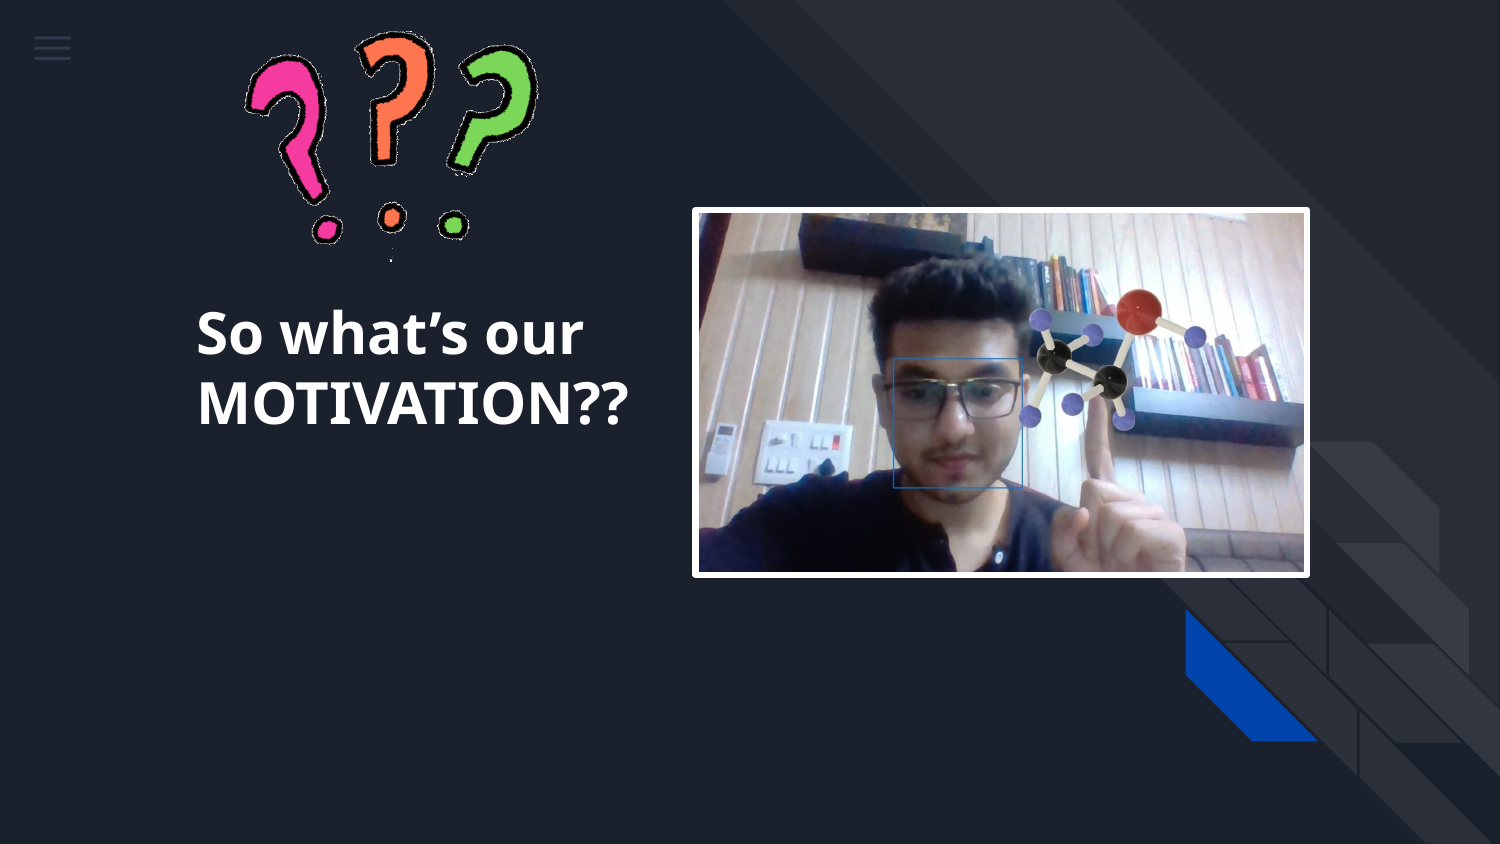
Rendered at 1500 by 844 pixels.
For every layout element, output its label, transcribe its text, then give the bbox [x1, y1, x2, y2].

picture [698, 213, 1304, 572]
picture [219, 0, 557, 307]
title So what’s our MOTIVATION?? [181, 272, 692, 461]
